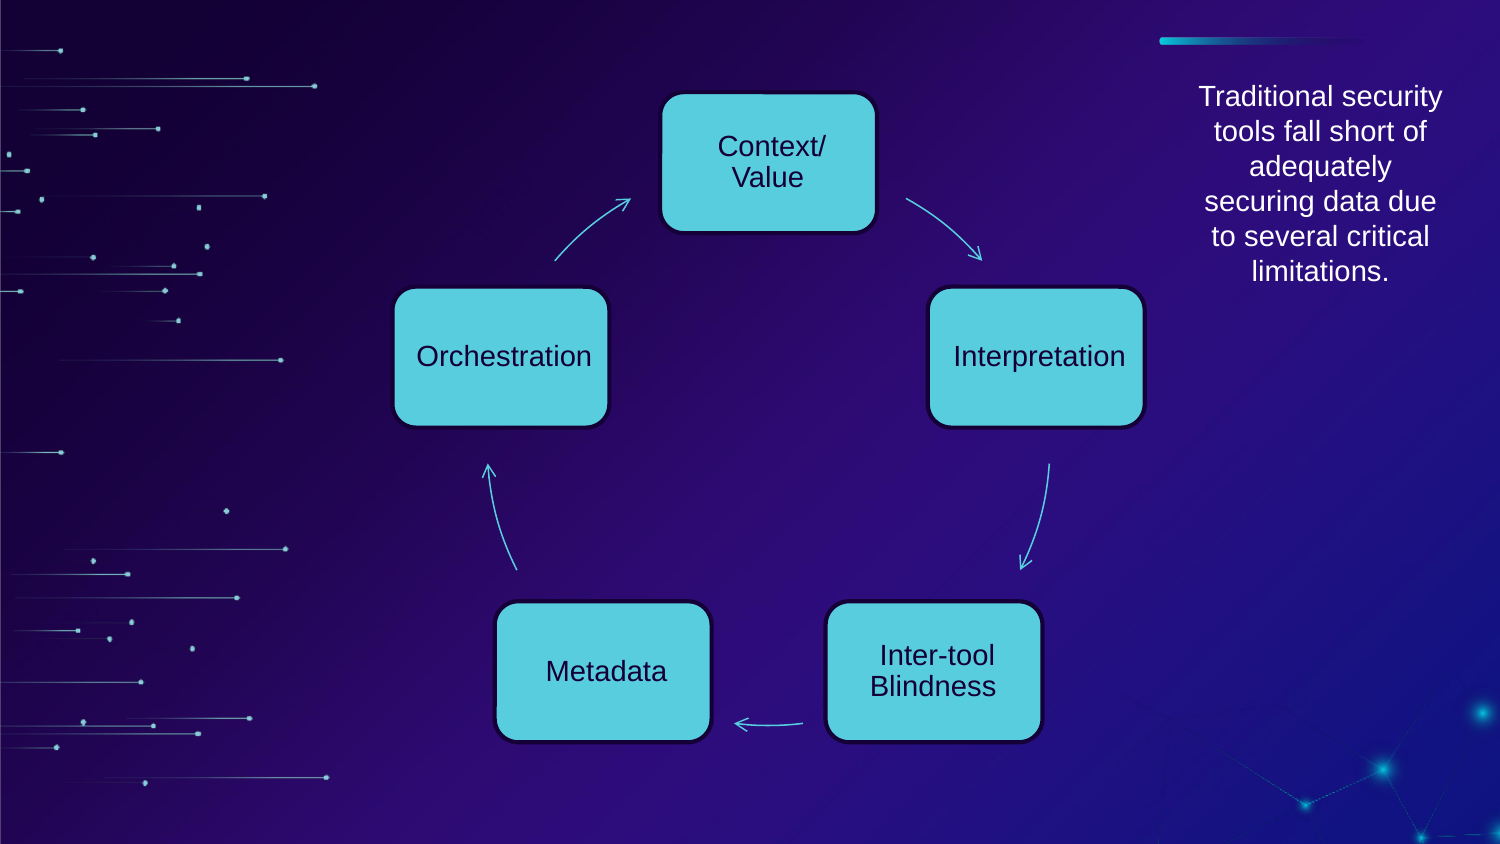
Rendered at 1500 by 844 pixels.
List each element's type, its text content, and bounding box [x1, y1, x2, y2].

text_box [252, 91, 1285, 753]
picture [0, 0, 1500, 844]
text_box Traditional security tools fall short of adequately securing data due to several critical limitations. [1179, 69, 1463, 295]
